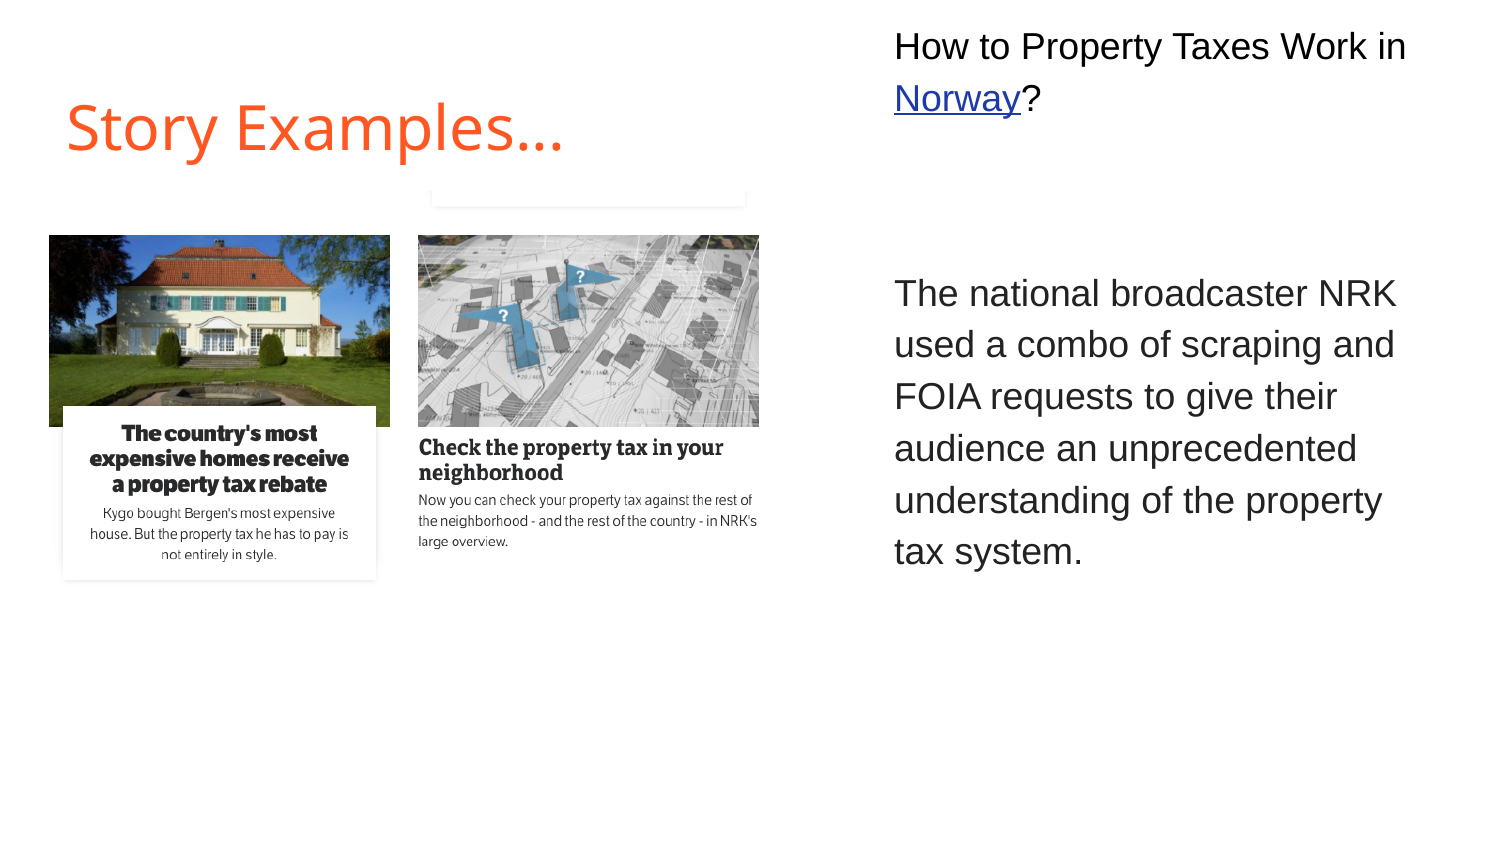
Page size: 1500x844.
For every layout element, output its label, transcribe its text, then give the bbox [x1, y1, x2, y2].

picture [24, 191, 810, 590]
list How to Property Taxes Work in Norway? The national broadcaster NRK used a combo of scraping and FOIA requests to give their audience an unprecedented understanding of the property tax system. [729, 0, 1449, 830]
title Story Examples... [51, 72, 729, 167]
